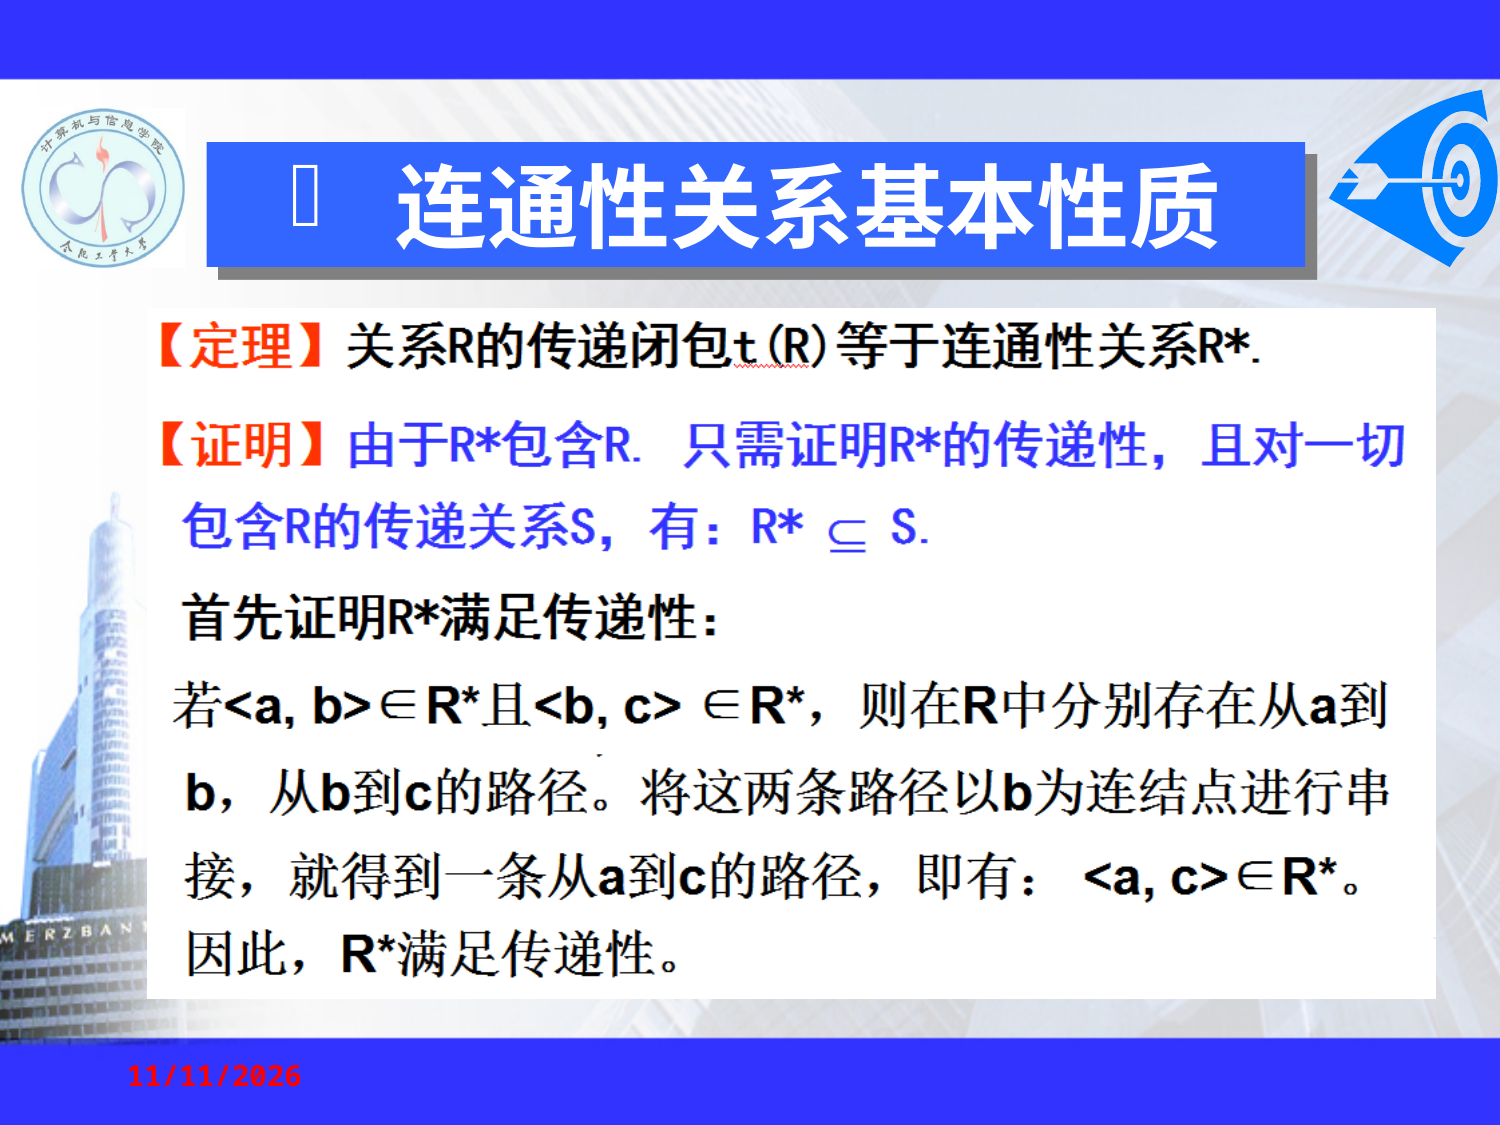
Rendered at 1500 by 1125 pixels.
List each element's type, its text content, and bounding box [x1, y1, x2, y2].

text_box 2020/9/7 [112, 1049, 425, 1125]
picture [0, 0, 1500, 1125]
text_box 连通性关系基本性质 [206, 142, 1306, 267]
